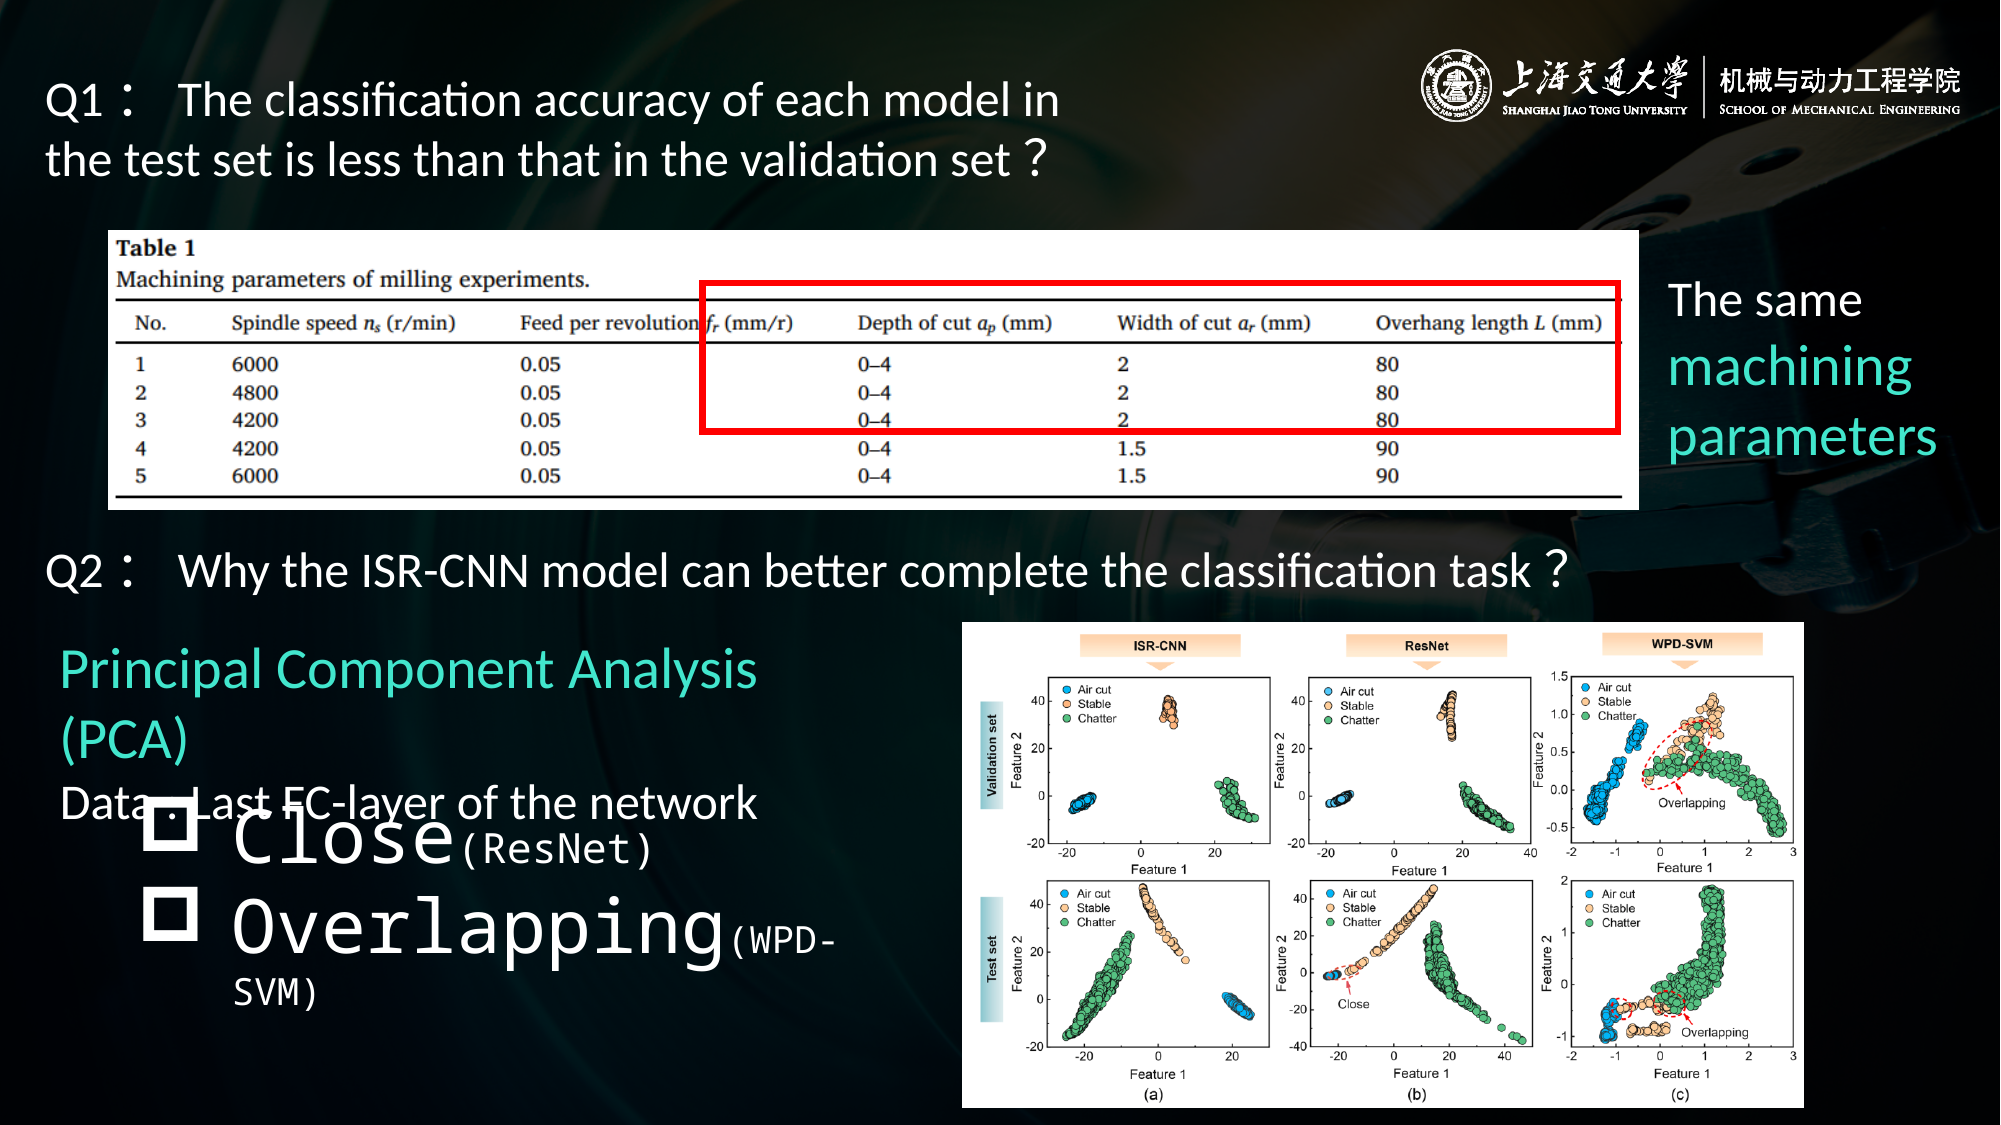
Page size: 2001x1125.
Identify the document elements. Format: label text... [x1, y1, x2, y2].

text_box Q1：The classification accuracy of each model in the test set is less than that in the validation set？ [29, 59, 1124, 239]
text_box Close(ResNet) Overlapping(WPD-SVM) [123, 780, 900, 1021]
picture [1421, 49, 1960, 122]
text_box The same machining parameters [1653, 259, 1970, 475]
text_box Q2：Why the ISR-CNN model can better complete the classification task？ [29, 529, 1654, 650]
picture [108, 230, 1639, 510]
text_box Principal Component Analysis (PCA) Data : Last FC-layer of the network [44, 622, 900, 838]
picture [962, 622, 1804, 1109]
